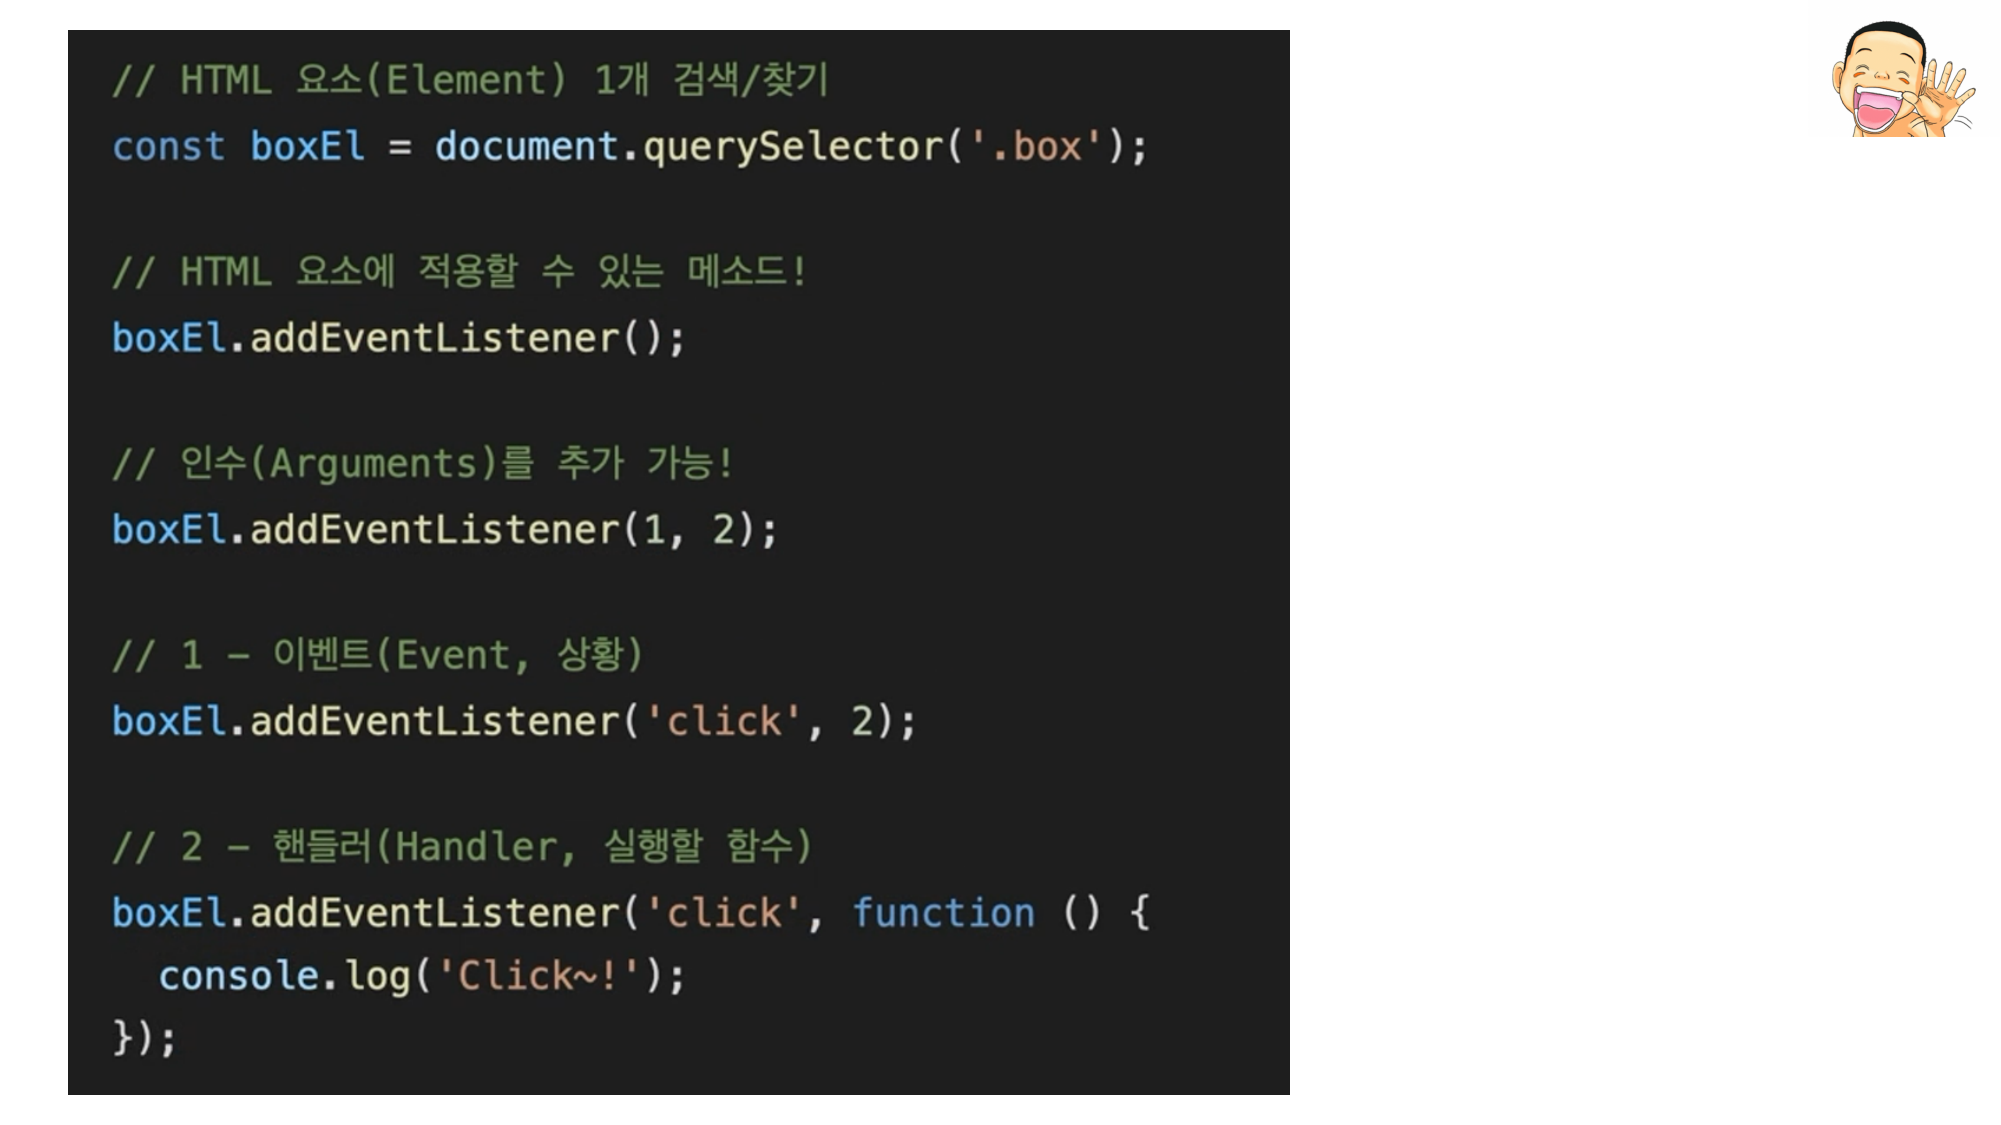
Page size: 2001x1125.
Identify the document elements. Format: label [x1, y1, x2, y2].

picture [1808, 0, 2000, 137]
picture [68, 30, 1290, 1095]
